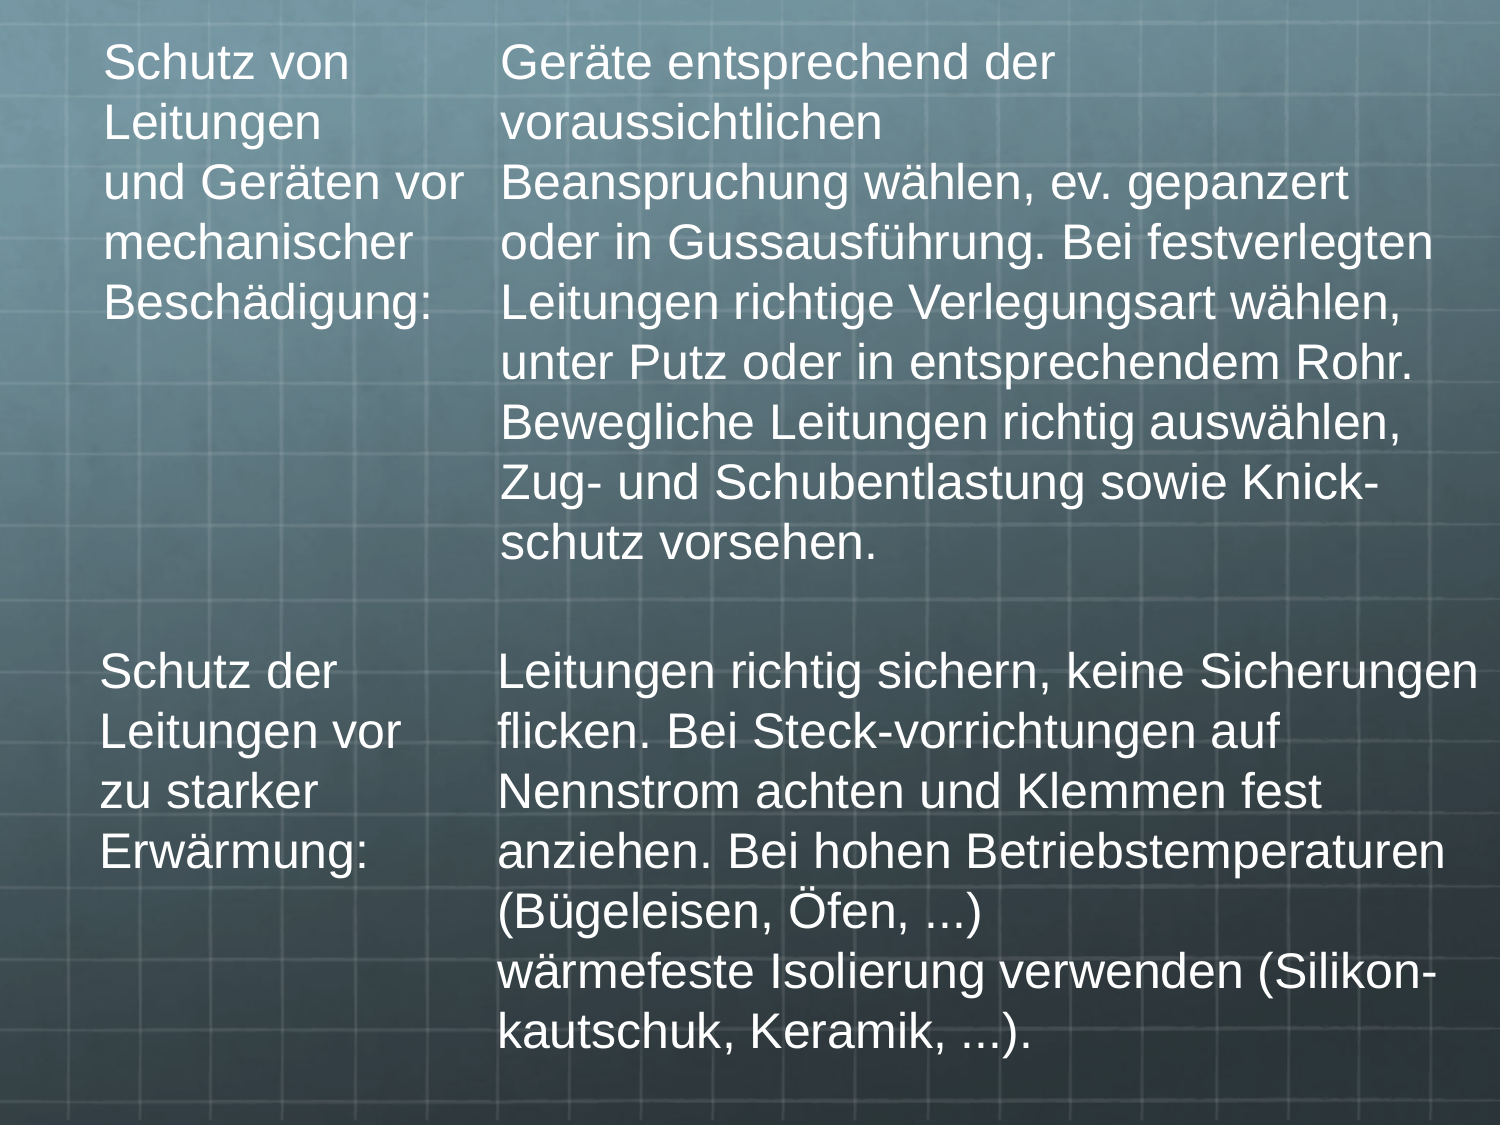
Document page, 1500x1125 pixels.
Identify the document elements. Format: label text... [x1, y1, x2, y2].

picture [0, 0, 1500, 1125]
text_box Schutz der Leitungen vor zu starker Erwärmung: [85, 631, 482, 886]
text_box Leitungen richtig sichern, keine Sicherungen flicken. Bei Steck-vorrichtungen auf Nennstrom achten und Klemmen fest anziehen. Bei hohen Betriebstemperaturen (Bügeleisen, Öfen, ...) wärmefeste Isolierung verwenden (Silikon- kautschuk, Keramik, ...). [482, 631, 1500, 1066]
text_box Geräte entsprechend der voraussichtlichen Beanspruchung wählen, ev. gepanzert oder in Gussausführung. Bei festverlegten Leitungen richtige Verlegungsart wählen, unter Putz oder in entsprechendem Rohr. Bewegliche Leitungen richtig auswählen, Zug- und Schubentlastung sowie Knick-schutz vorsehen. [486, 22, 1450, 578]
text_box Schutz von Leitungen und Geräten vor mechanischer Beschädigung: [88, 22, 486, 338]
